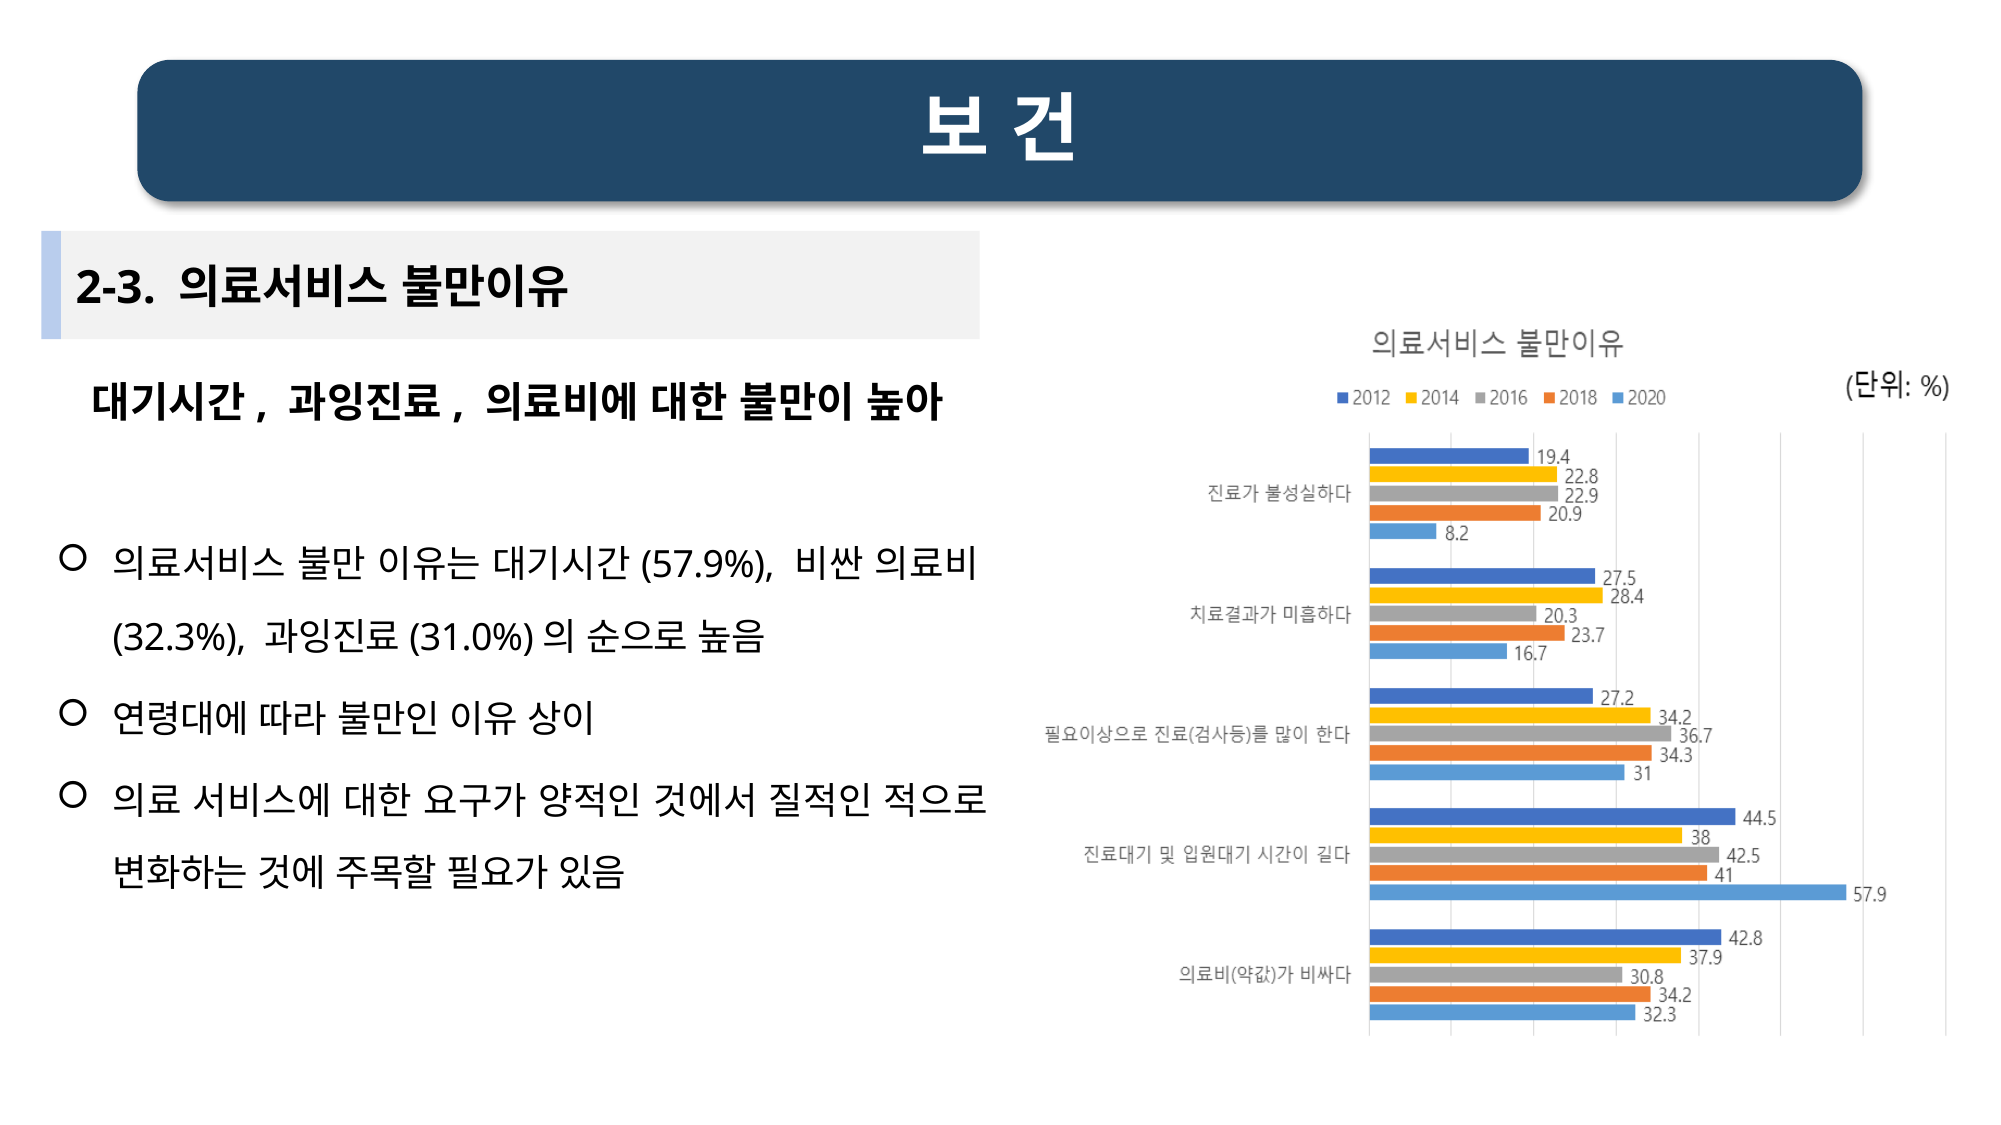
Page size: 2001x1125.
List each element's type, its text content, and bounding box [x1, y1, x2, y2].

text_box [41, 230, 980, 340]
text_box 의료서비스 불만 이유는 대기시간(57.9%), 비싼 의료비(32.3%), 과잉진료(31.0%)의 순으로 높음 연령대에 따라 불만인 이유 상이 의료 서비스에 대한 요구가 양적인 것에서 질적인 적으로 변화하는 것에 주목할 필요가 있음 [41, 506, 1003, 902]
picture [1035, 304, 1966, 1053]
text_box 대기시간, 과잉진료, 의료비에 대한 불만이 높아 [77, 368, 959, 434]
title 보 건 [137, 59, 1863, 202]
